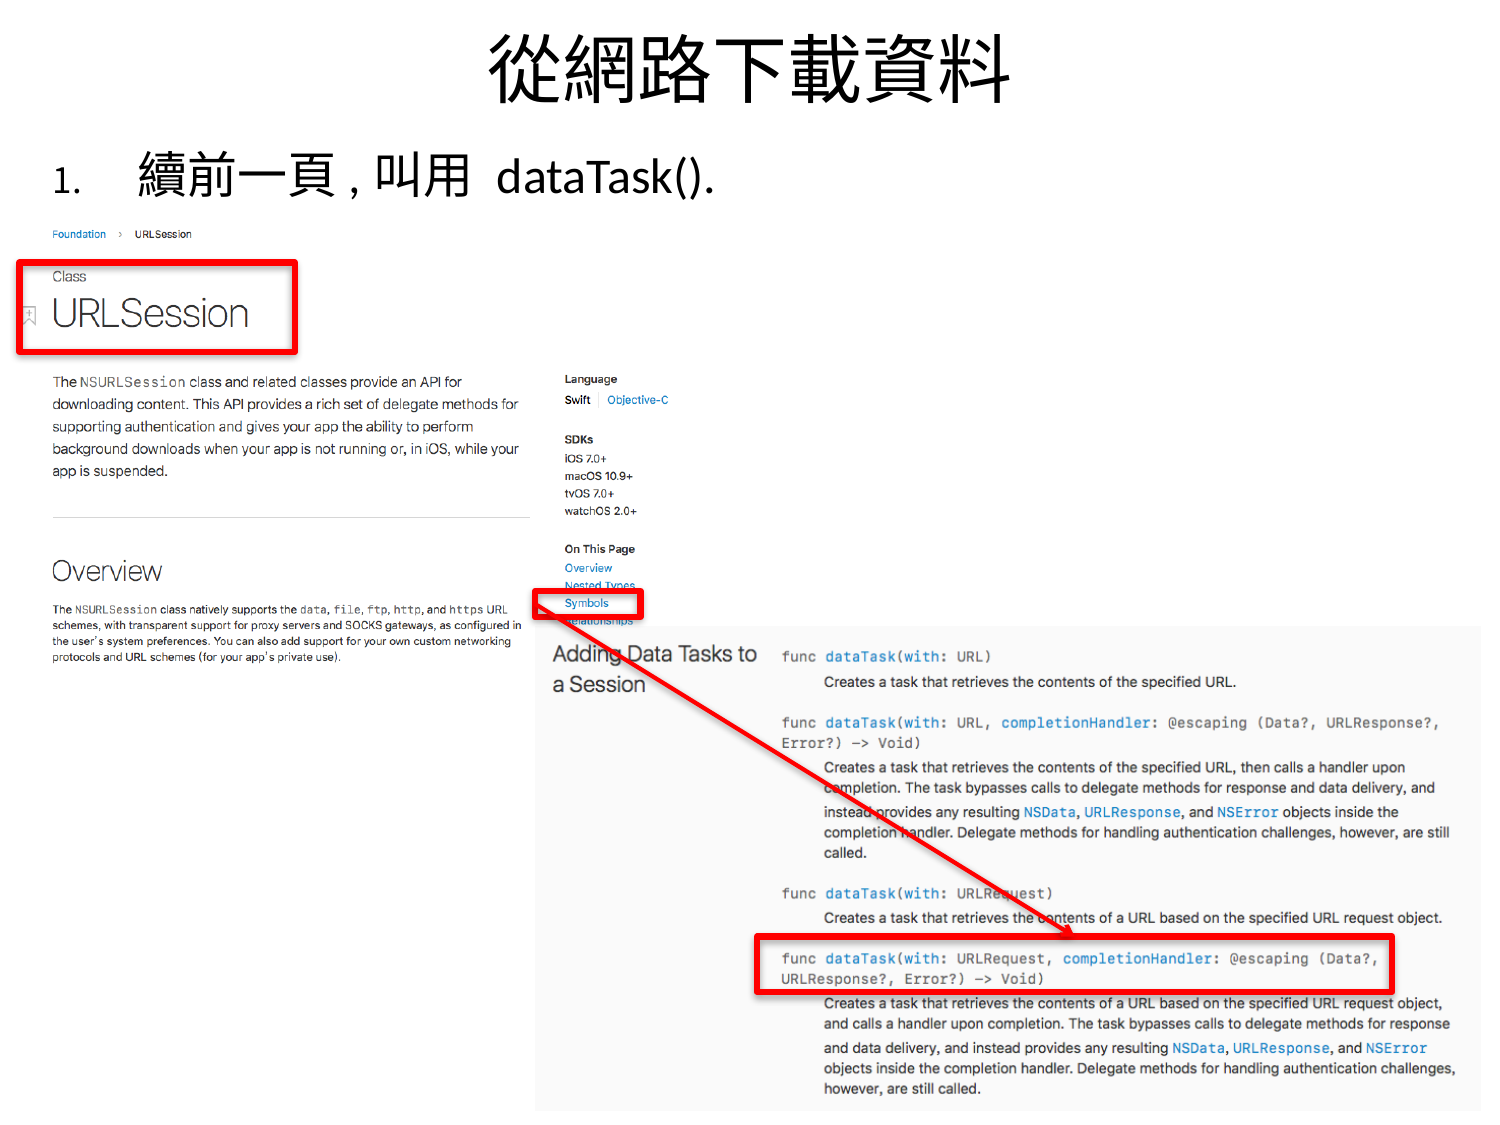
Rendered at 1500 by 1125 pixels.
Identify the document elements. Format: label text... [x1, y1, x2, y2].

list 續前一頁,叫用 dataTask(). [37, 136, 1464, 216]
title 從網路下載資料 [0, 0, 1500, 137]
picture [19, 220, 1481, 1111]
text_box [640, 603, 1075, 937]
